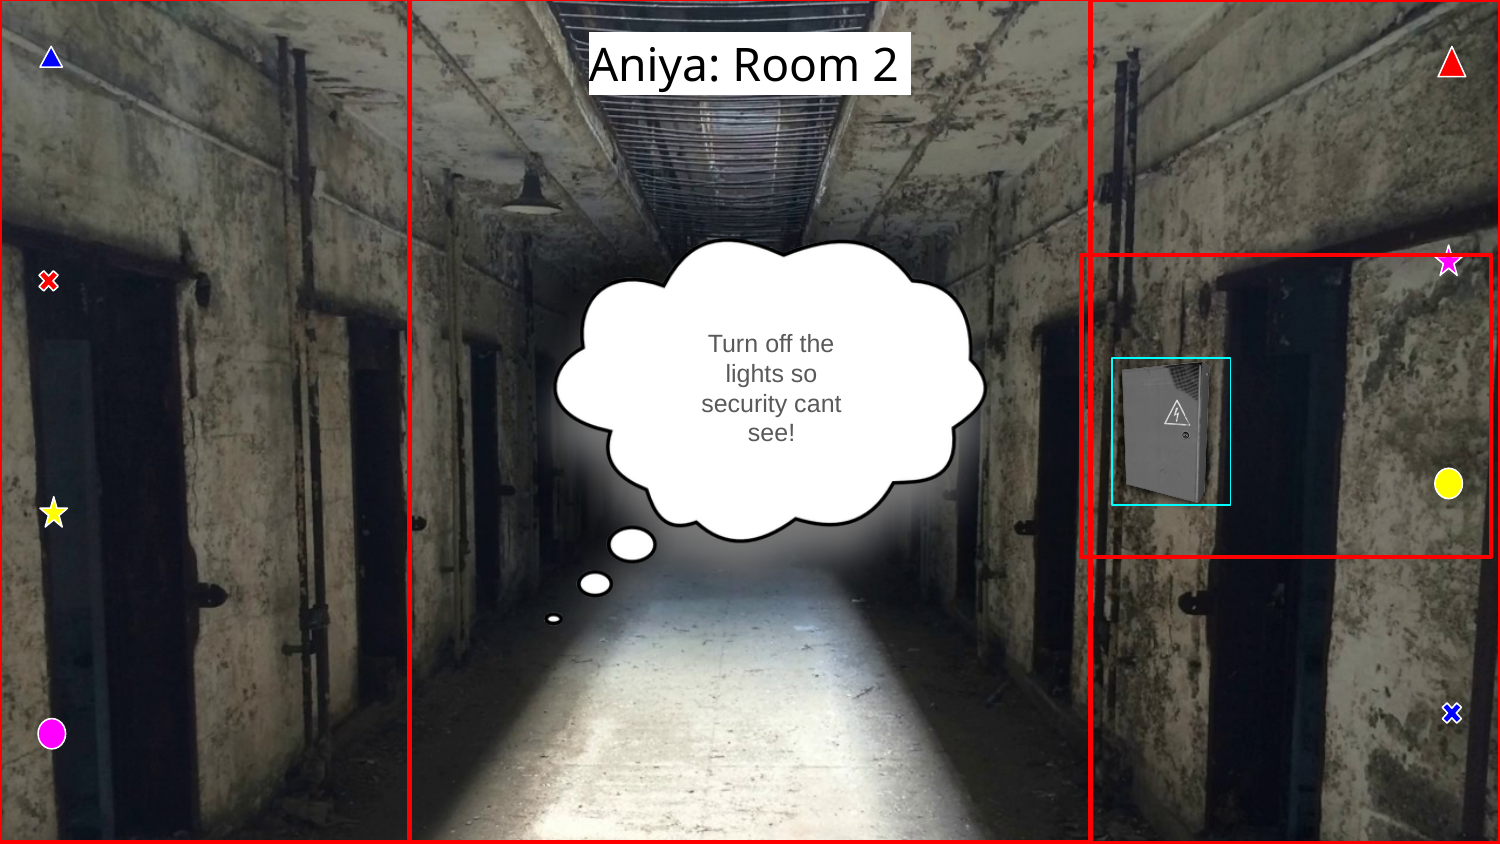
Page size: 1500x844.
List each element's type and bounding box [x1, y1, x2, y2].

picture [1090, 357, 1238, 506]
text_box [1090, 0, 1500, 844]
text_box [1081, 255, 1491, 557]
picture [494, 224, 1034, 708]
text_box [0, 0, 409, 843]
text_box [409, 0, 1091, 843]
